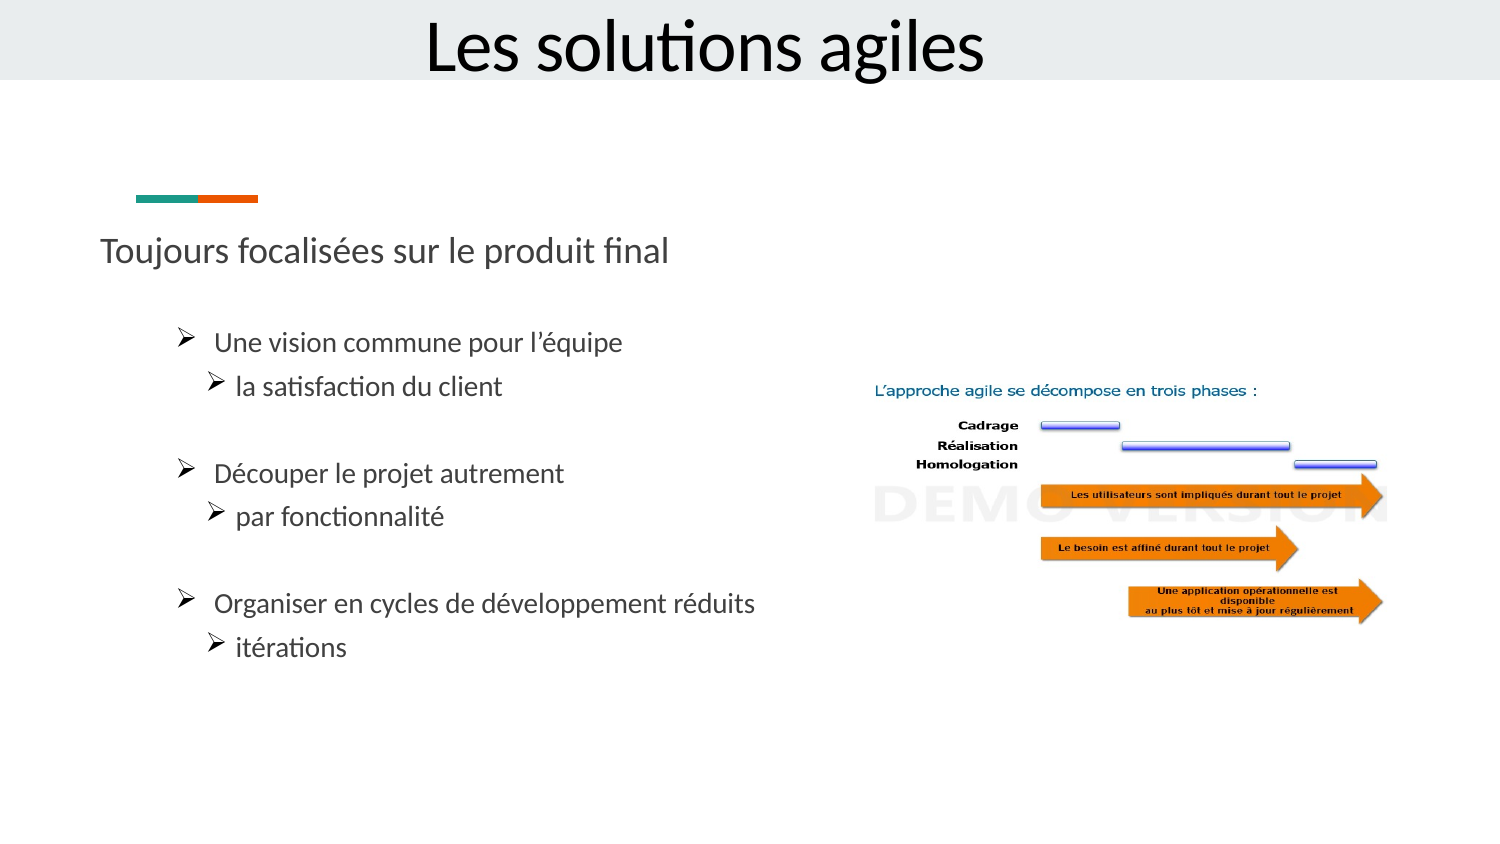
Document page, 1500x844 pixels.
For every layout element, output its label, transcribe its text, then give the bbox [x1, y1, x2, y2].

text_box Les solutions agiles [425, 21, 1138, 87]
text_box Toujours focalisées sur le produit final Une vision commune pour l’équipe la satisfaction du client Découper le projet autrement par fonctionnalité Organiser en cycles de développement réduits itérations [74, 184, 1312, 844]
text_box [874, 384, 1388, 626]
